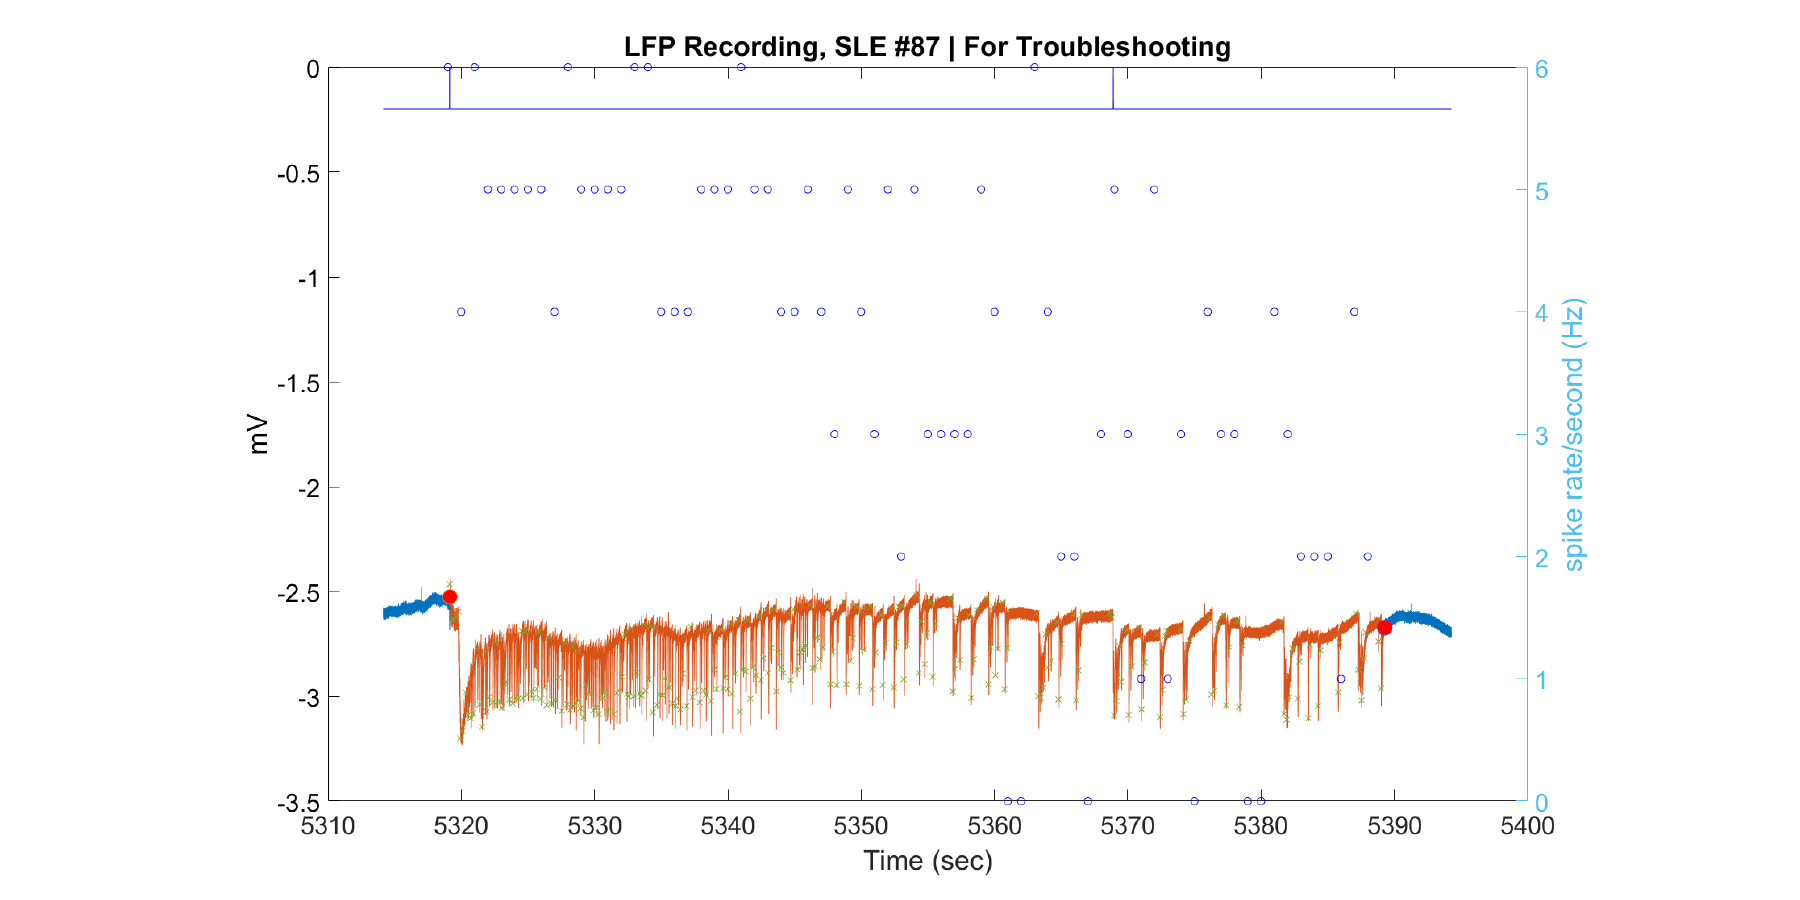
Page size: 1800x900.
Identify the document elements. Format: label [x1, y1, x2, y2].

picture [126, 0, 1674, 900]
